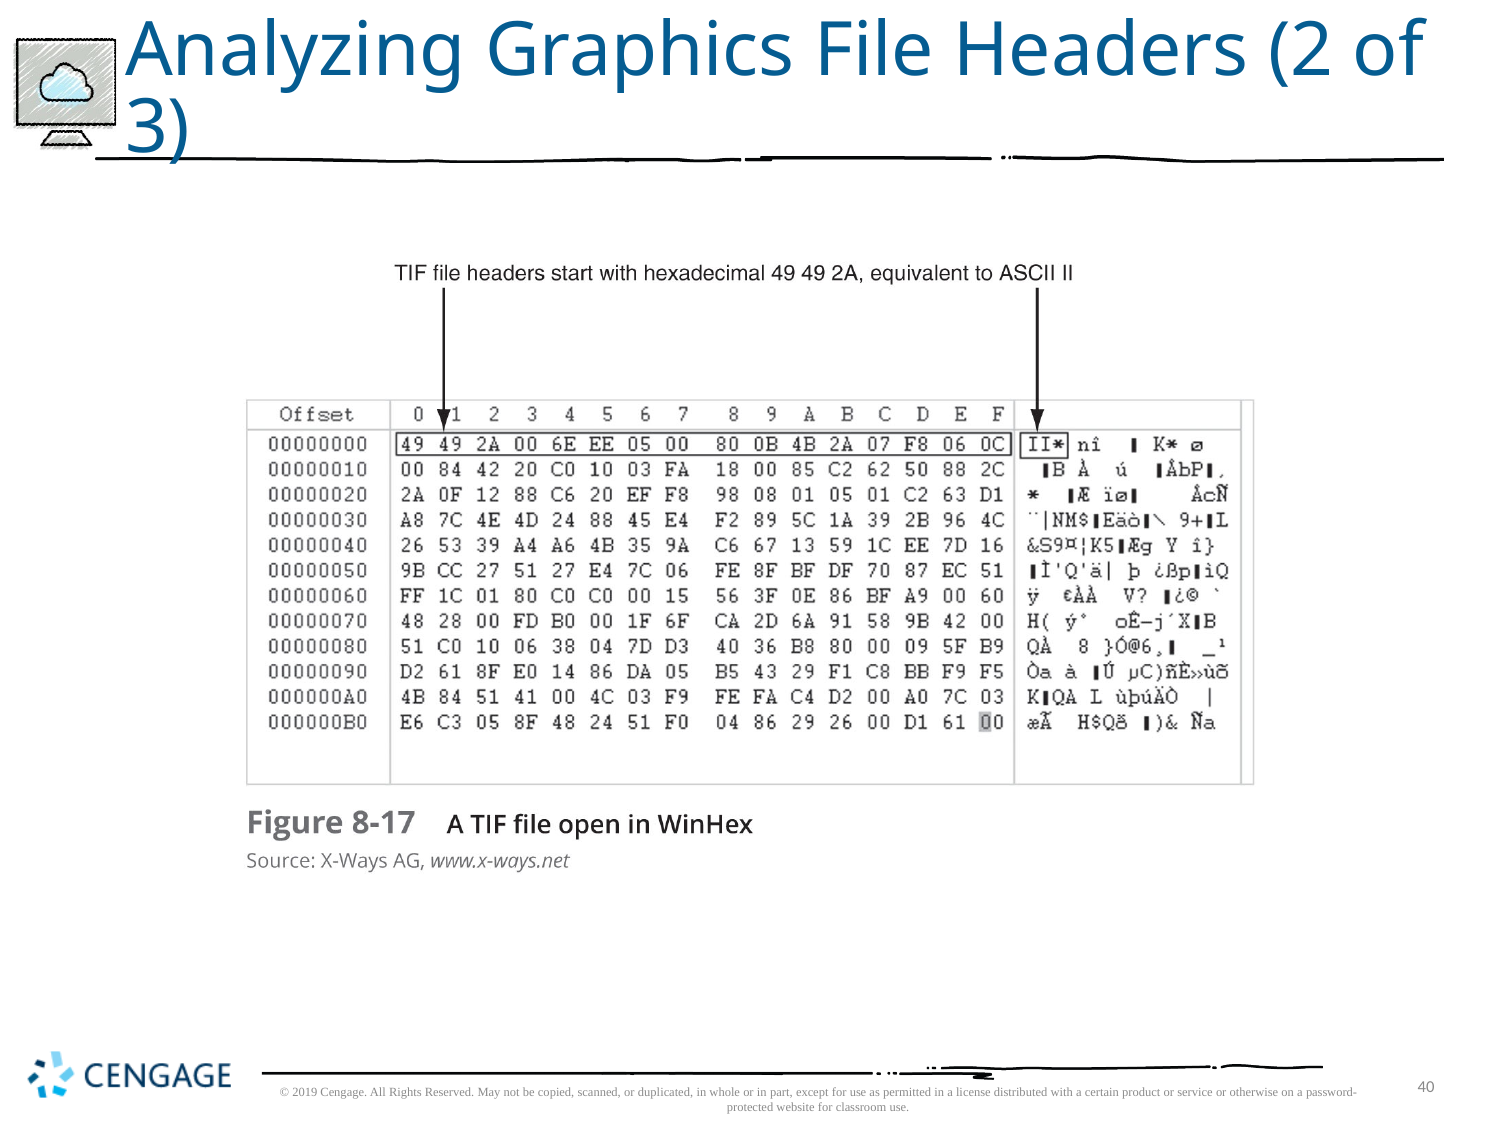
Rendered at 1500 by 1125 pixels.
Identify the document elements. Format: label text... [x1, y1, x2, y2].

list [243, 261, 1257, 876]
picture [95, 155, 1444, 163]
title Analyzing Graphics File Headers (2 of 3) [125, 52, 1442, 130]
picture [261, 1064, 1323, 1079]
picture [7, 1037, 244, 1111]
picture [12, 36, 117, 151]
slide_number 40 [1412, 1037, 1500, 1100]
footer © 2019 Cengage. All Rights Reserved. May not be copied, scanned, or duplicated, in whole or in part, except for use as permitted in a license distributed with a certain product or service or otherwise on a password-protected website for classroom use. [261, 1079, 1375, 1120]
